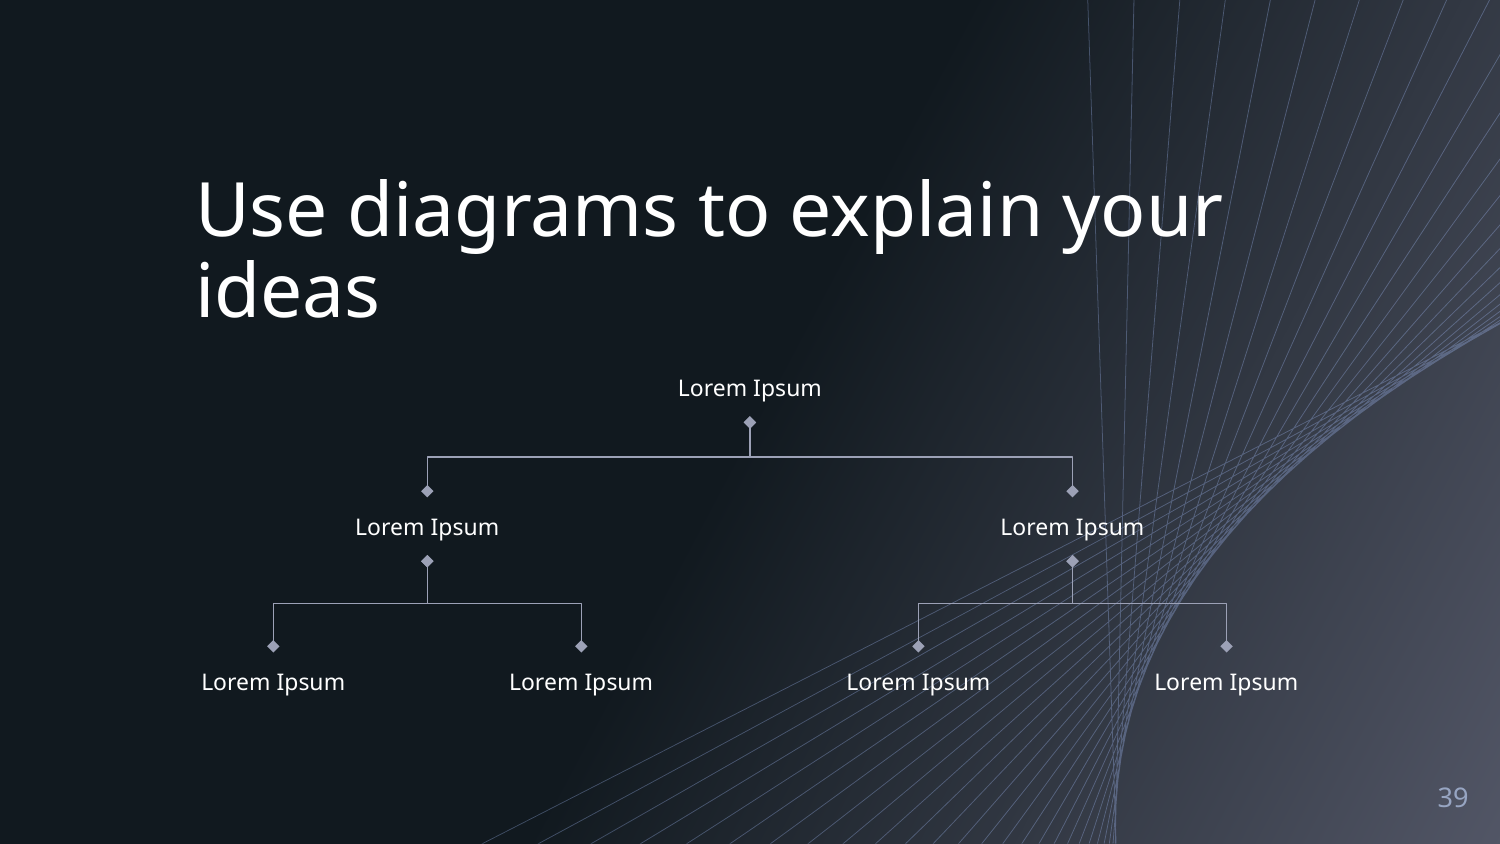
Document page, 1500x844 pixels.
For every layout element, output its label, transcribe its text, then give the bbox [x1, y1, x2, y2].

title Use diagrams to explain your ideas [195, 171, 1305, 251]
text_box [132, 352, 1368, 717]
slide_number 39 [1378, 766, 1469, 832]
